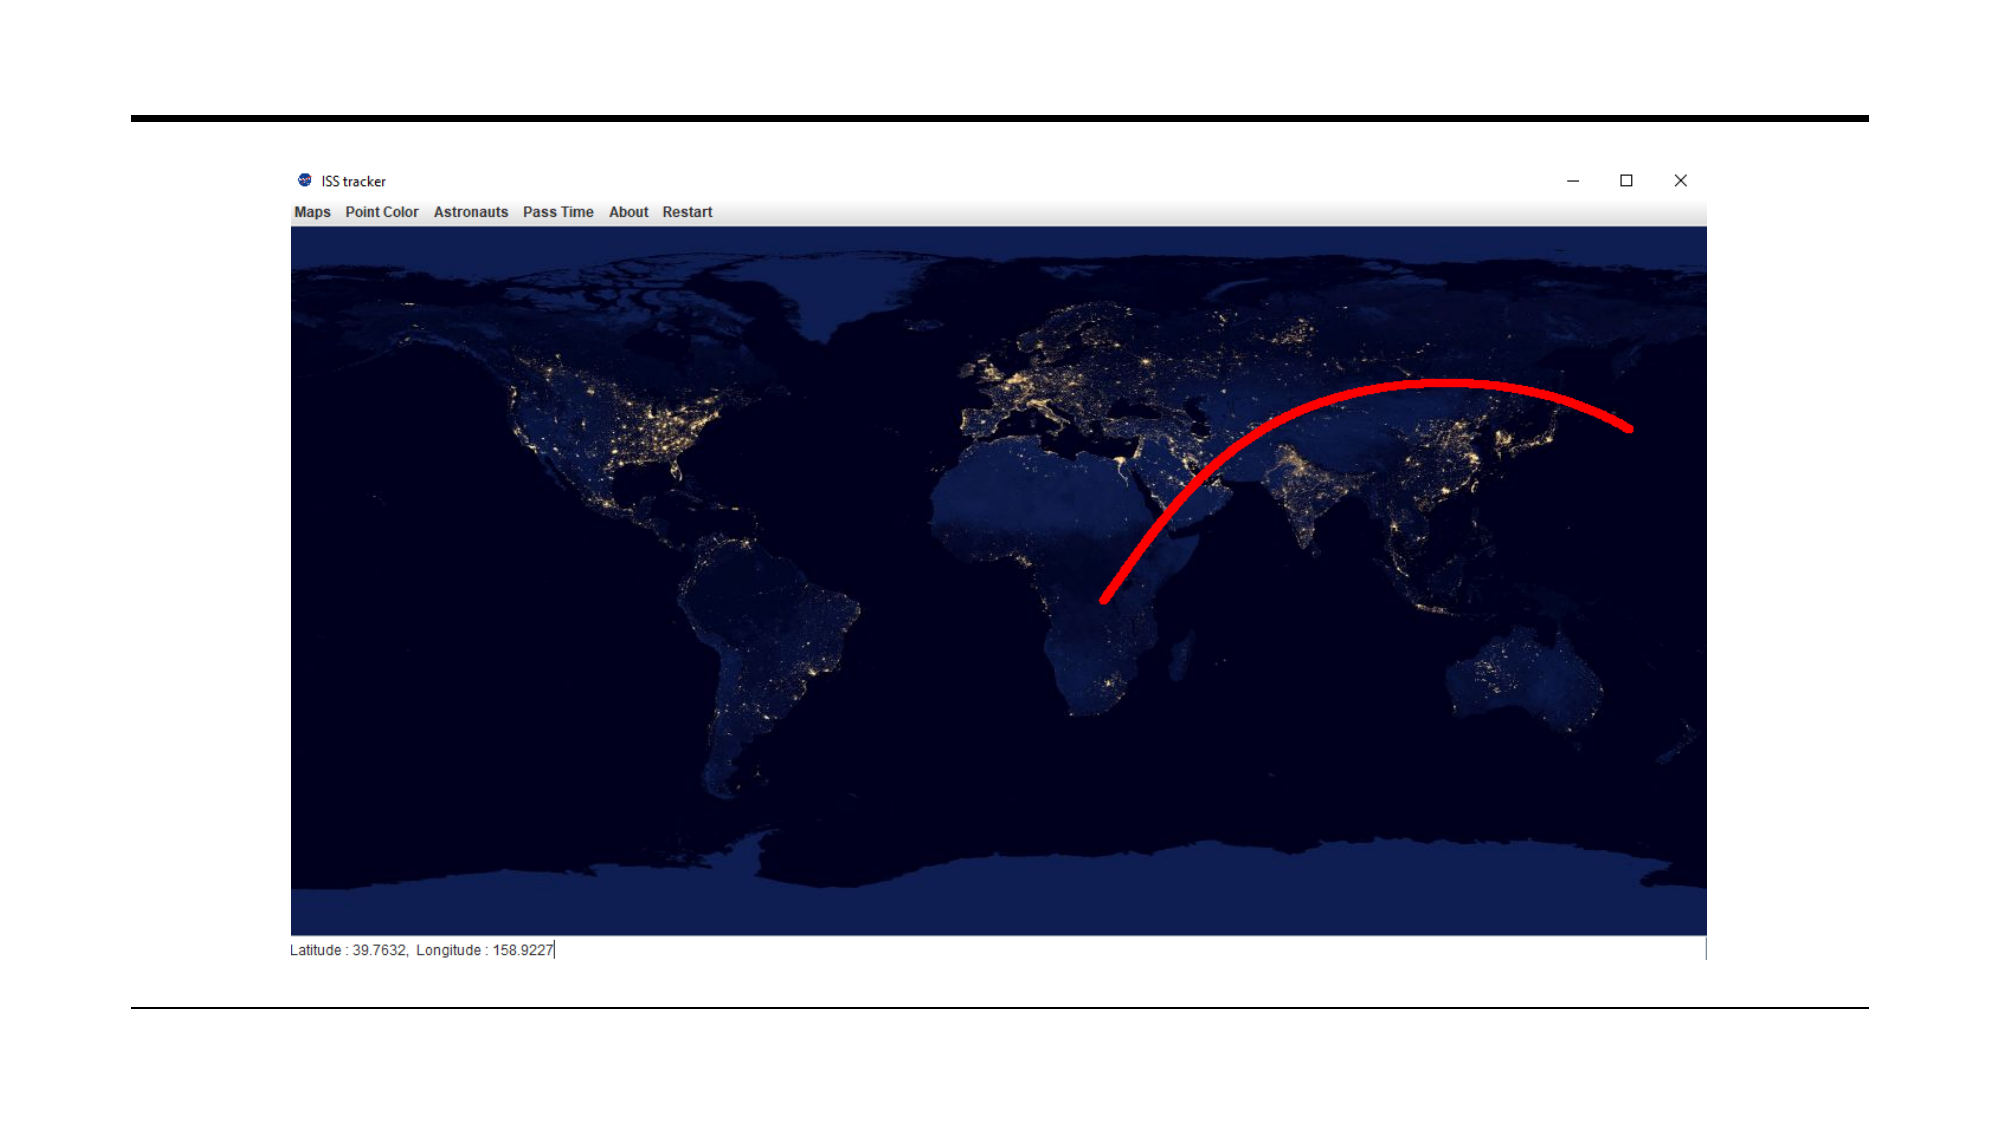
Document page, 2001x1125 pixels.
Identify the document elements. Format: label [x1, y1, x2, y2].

picture [291, 164, 1707, 960]
